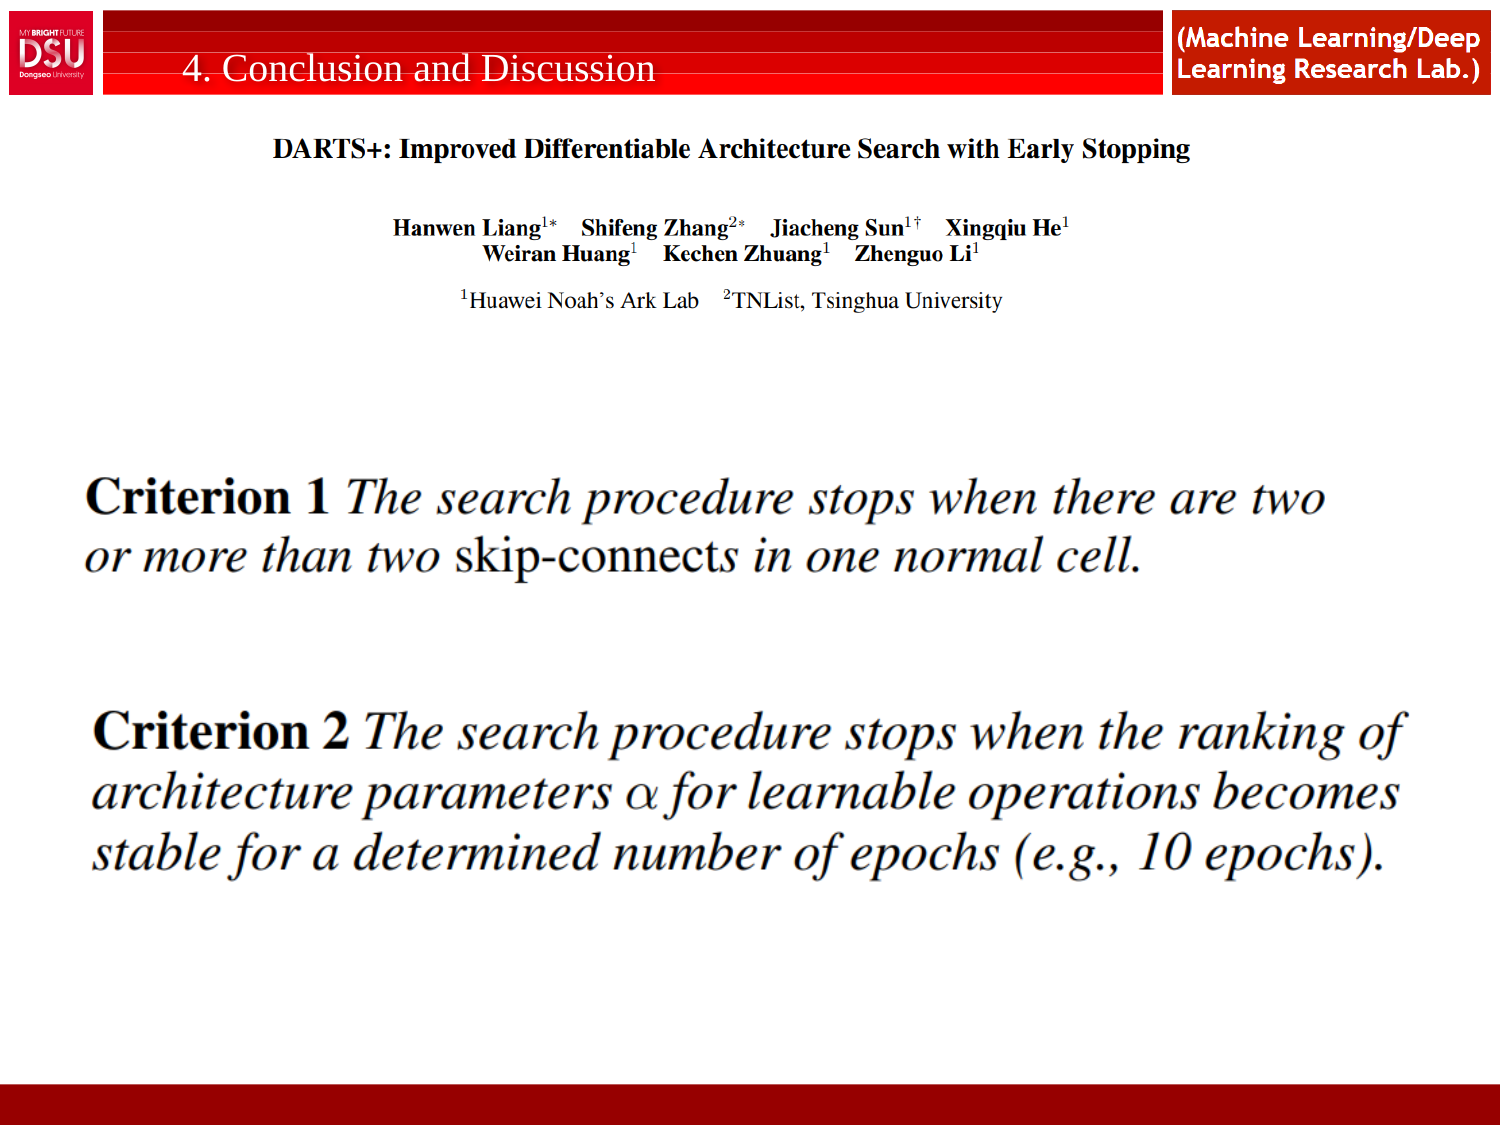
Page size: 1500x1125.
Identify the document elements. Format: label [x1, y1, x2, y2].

text_box [0, 2, 1500, 96]
picture [254, 119, 1214, 332]
picture [72, 462, 1339, 591]
text_box [0, 1082, 1500, 1125]
picture [72, 696, 1428, 890]
